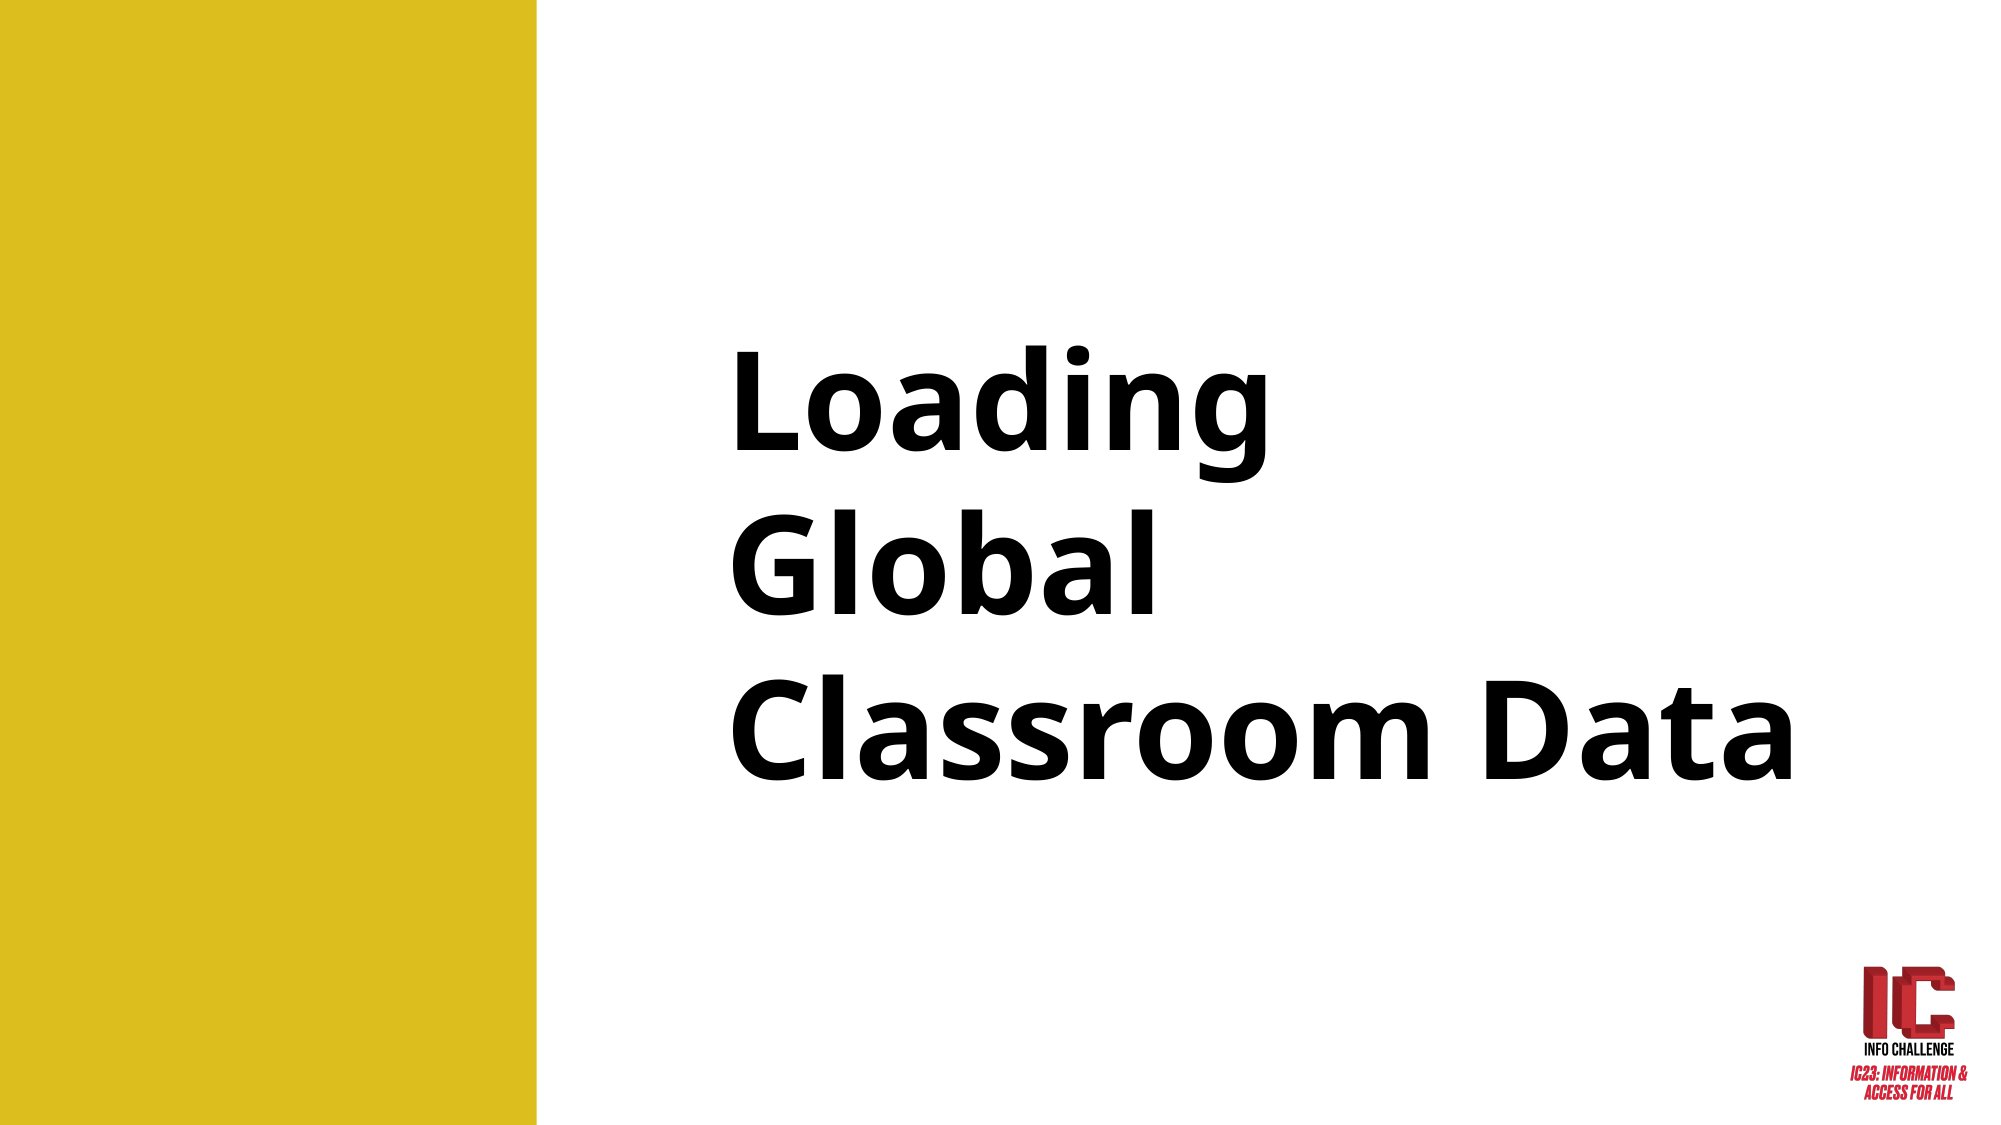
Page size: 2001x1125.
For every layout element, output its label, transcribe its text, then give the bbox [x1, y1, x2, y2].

text_box Loading Global Classroom Data [709, 304, 1892, 815]
picture [1834, 959, 1984, 1110]
text_box [0, 0, 537, 1125]
